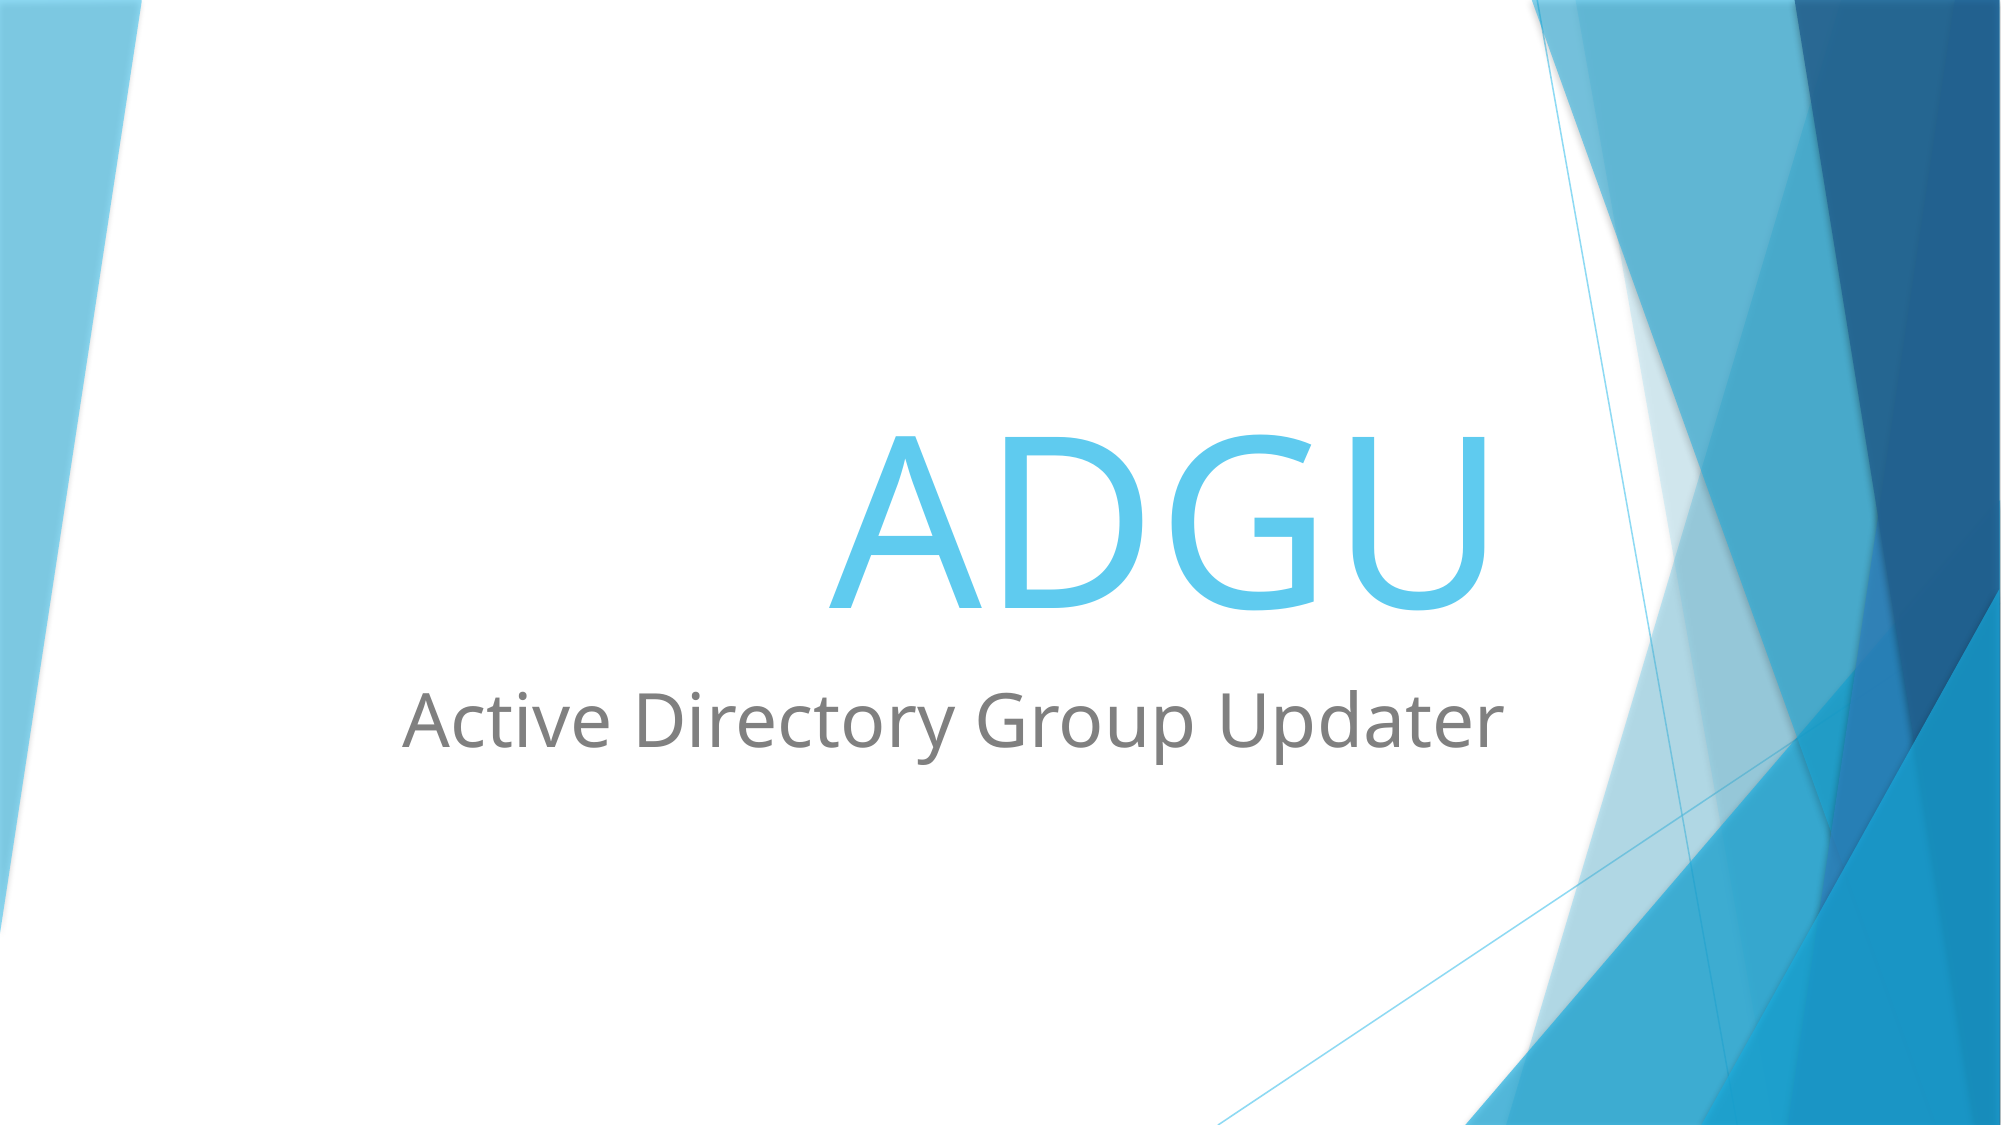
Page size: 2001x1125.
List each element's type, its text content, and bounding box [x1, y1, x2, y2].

title ADGU [247, 394, 1522, 664]
subtitle Active Directory Group Updater [247, 664, 1522, 845]
